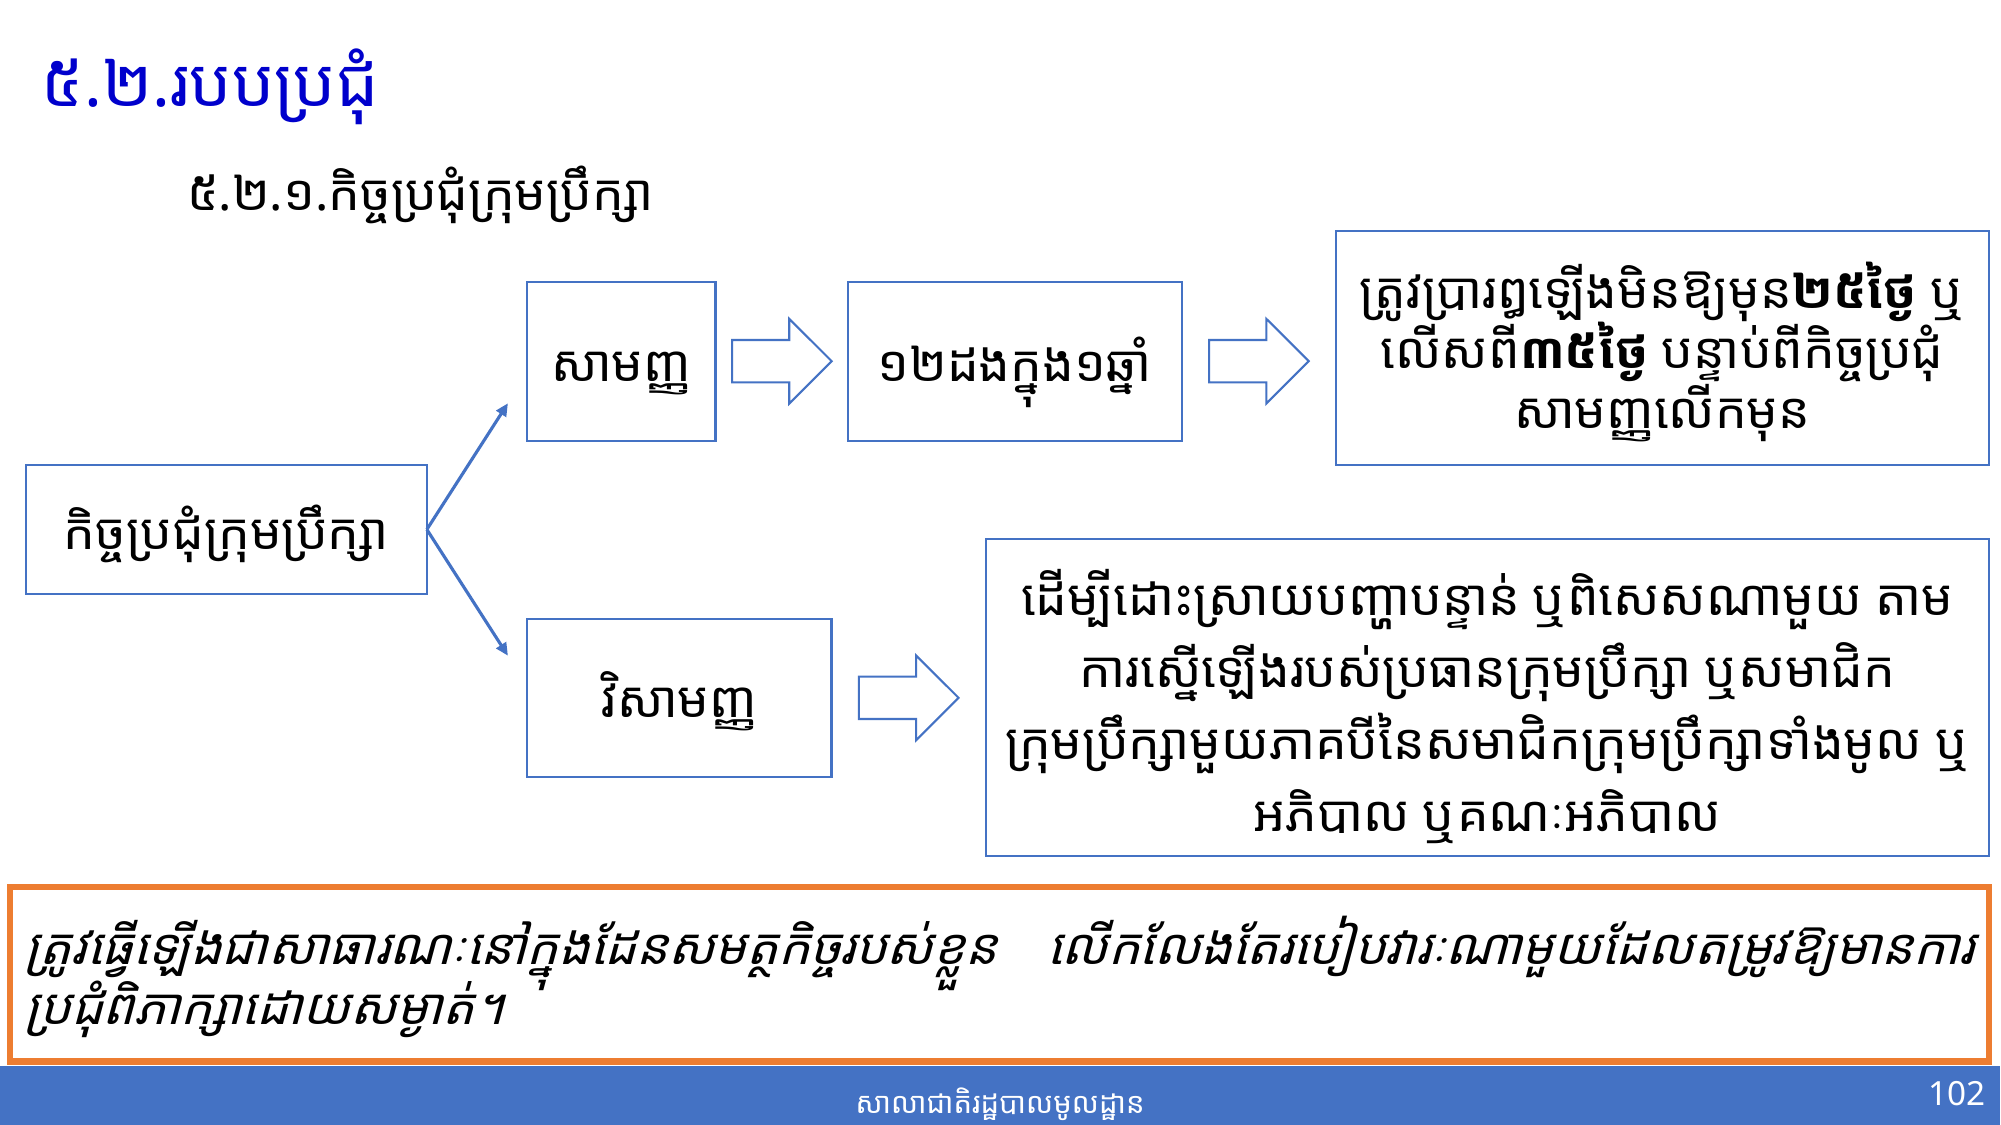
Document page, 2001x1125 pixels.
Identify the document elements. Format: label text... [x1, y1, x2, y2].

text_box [26, 231, 1989, 857]
text_box ៥.១.១.កិច្ចប្រជុំក្រុមប្រឹក្សា [143, 147, 648, 227]
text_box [426, 529, 508, 656]
slide_number 102 [1550, 1065, 2000, 1125]
text_box ៥.២.១.កិច្ចប្រជុំក្រុមប្រឹក្សា [172, 148, 682, 228]
text_box ៥.២.របបប្រជុំ [0, 0, 1121, 129]
text_box ត្រូវធ្វើឡើងជាសាធារណៈ​នៅ​ក្នុងដែនសមត្ថកិច្ចរបស់ខ្លួន លើកលែងតែរបៀបវារៈណាមួយដែលតម្រូវឱ្យមានការប្រជុំពិភាក្សាដោយ​សម្ងាត់។ [9, 886, 1990, 1062]
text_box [426, 403, 508, 529]
